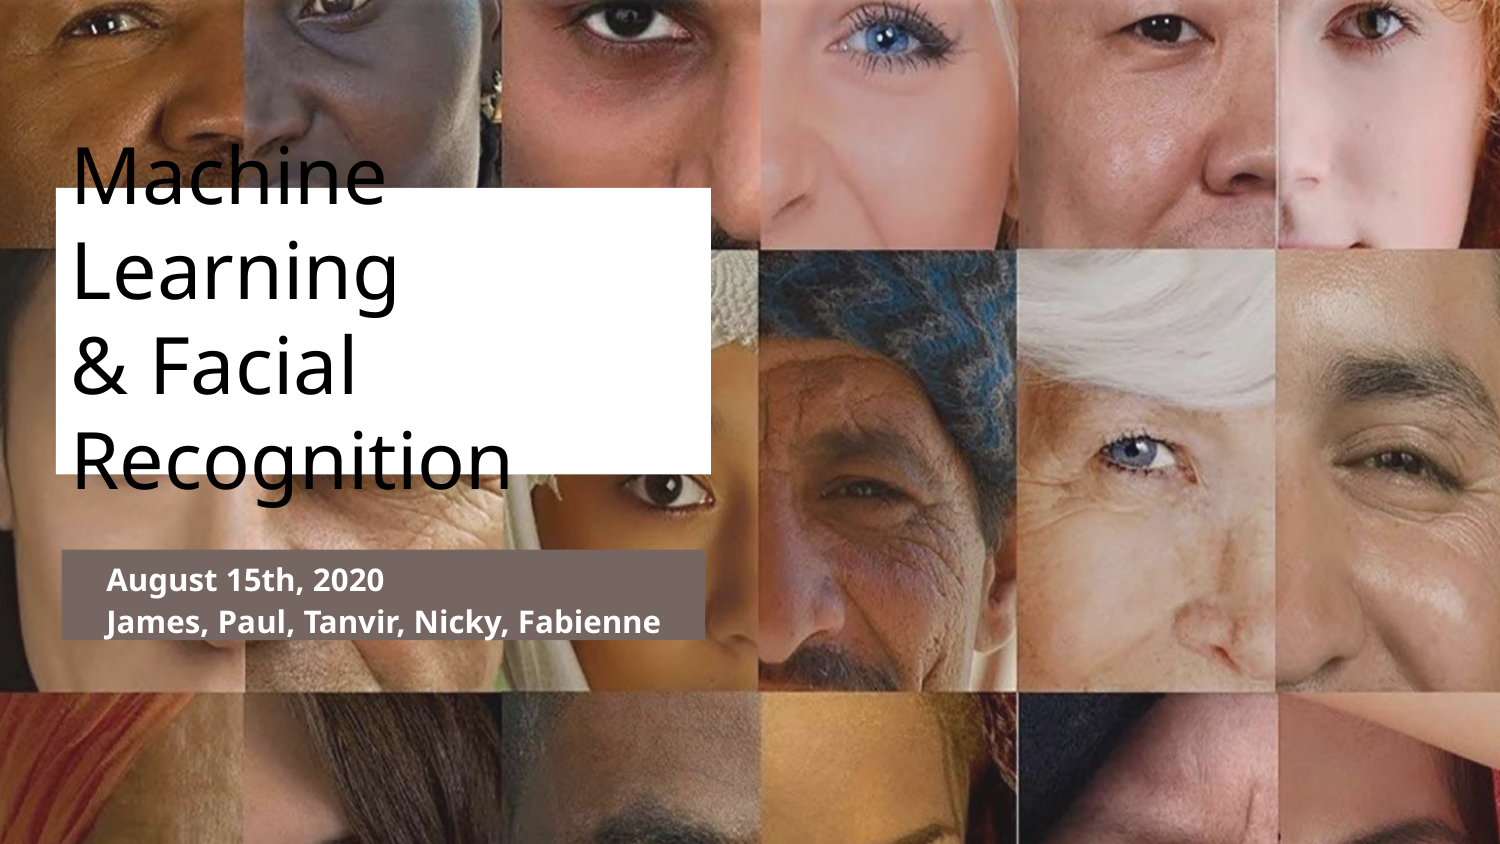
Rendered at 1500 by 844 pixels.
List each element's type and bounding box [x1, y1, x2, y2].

text_box [55, 187, 712, 475]
text_box [61, 401, 706, 641]
picture [0, 0, 1500, 844]
